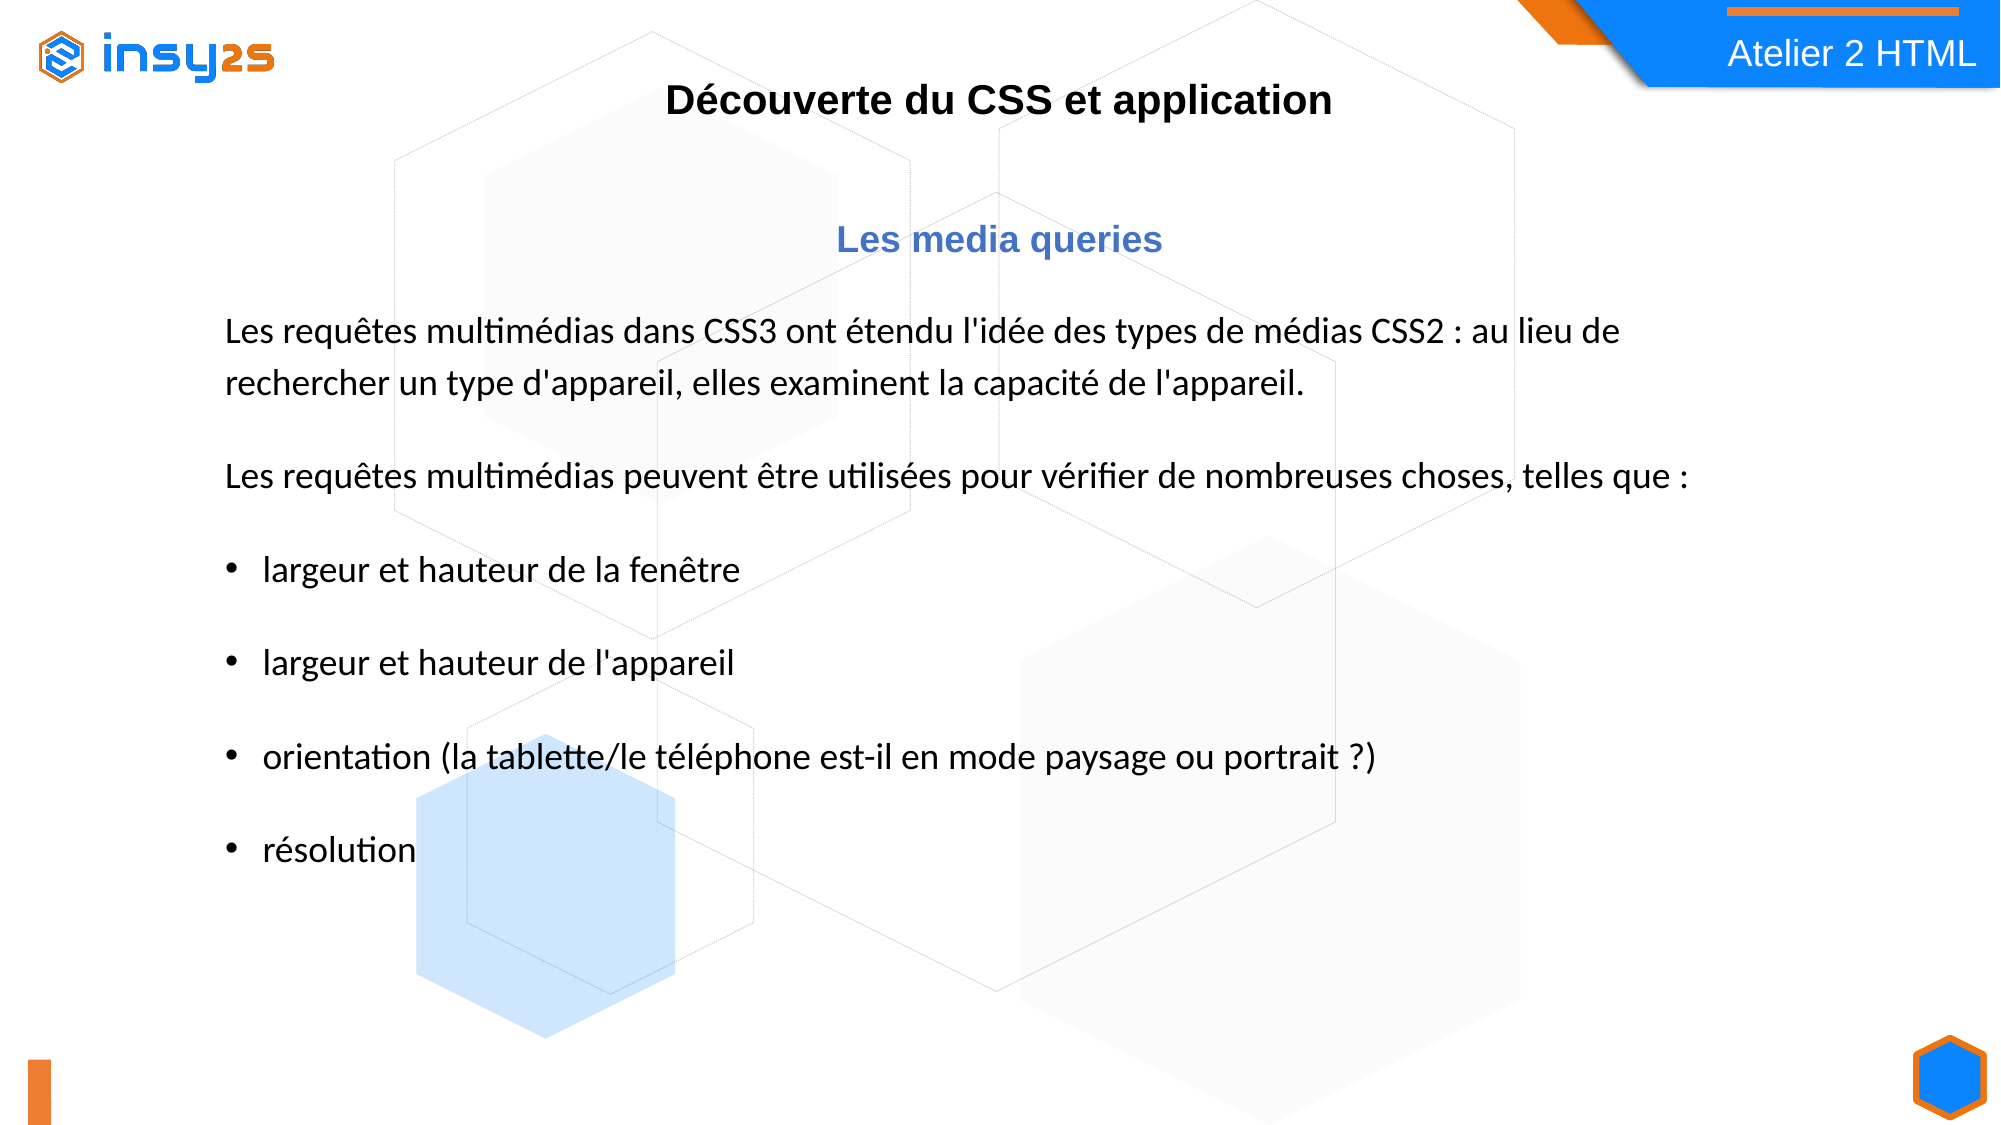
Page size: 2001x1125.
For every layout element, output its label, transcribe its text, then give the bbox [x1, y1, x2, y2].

list Les requêtes multimédias dans CSS3 ont étendu l'idée des types de médias CSS2 : au lieu de rechercher un type d'appareil, elles examinent la capacité de l'appareil.​ Les requêtes multimédias peuvent être utilisées pour vérifier de nombreuses choses, telles que :​ largeur et hauteur de la fenêtre​ largeur et hauteur de l'appareil​ orientation (la tablette/le téléphone est-il en mode paysage ou portrait ?)​ résolution [225, 299, 1725, 1014]
picture [39, 31, 274, 83]
title Les media queries [137, 128, 1863, 347]
